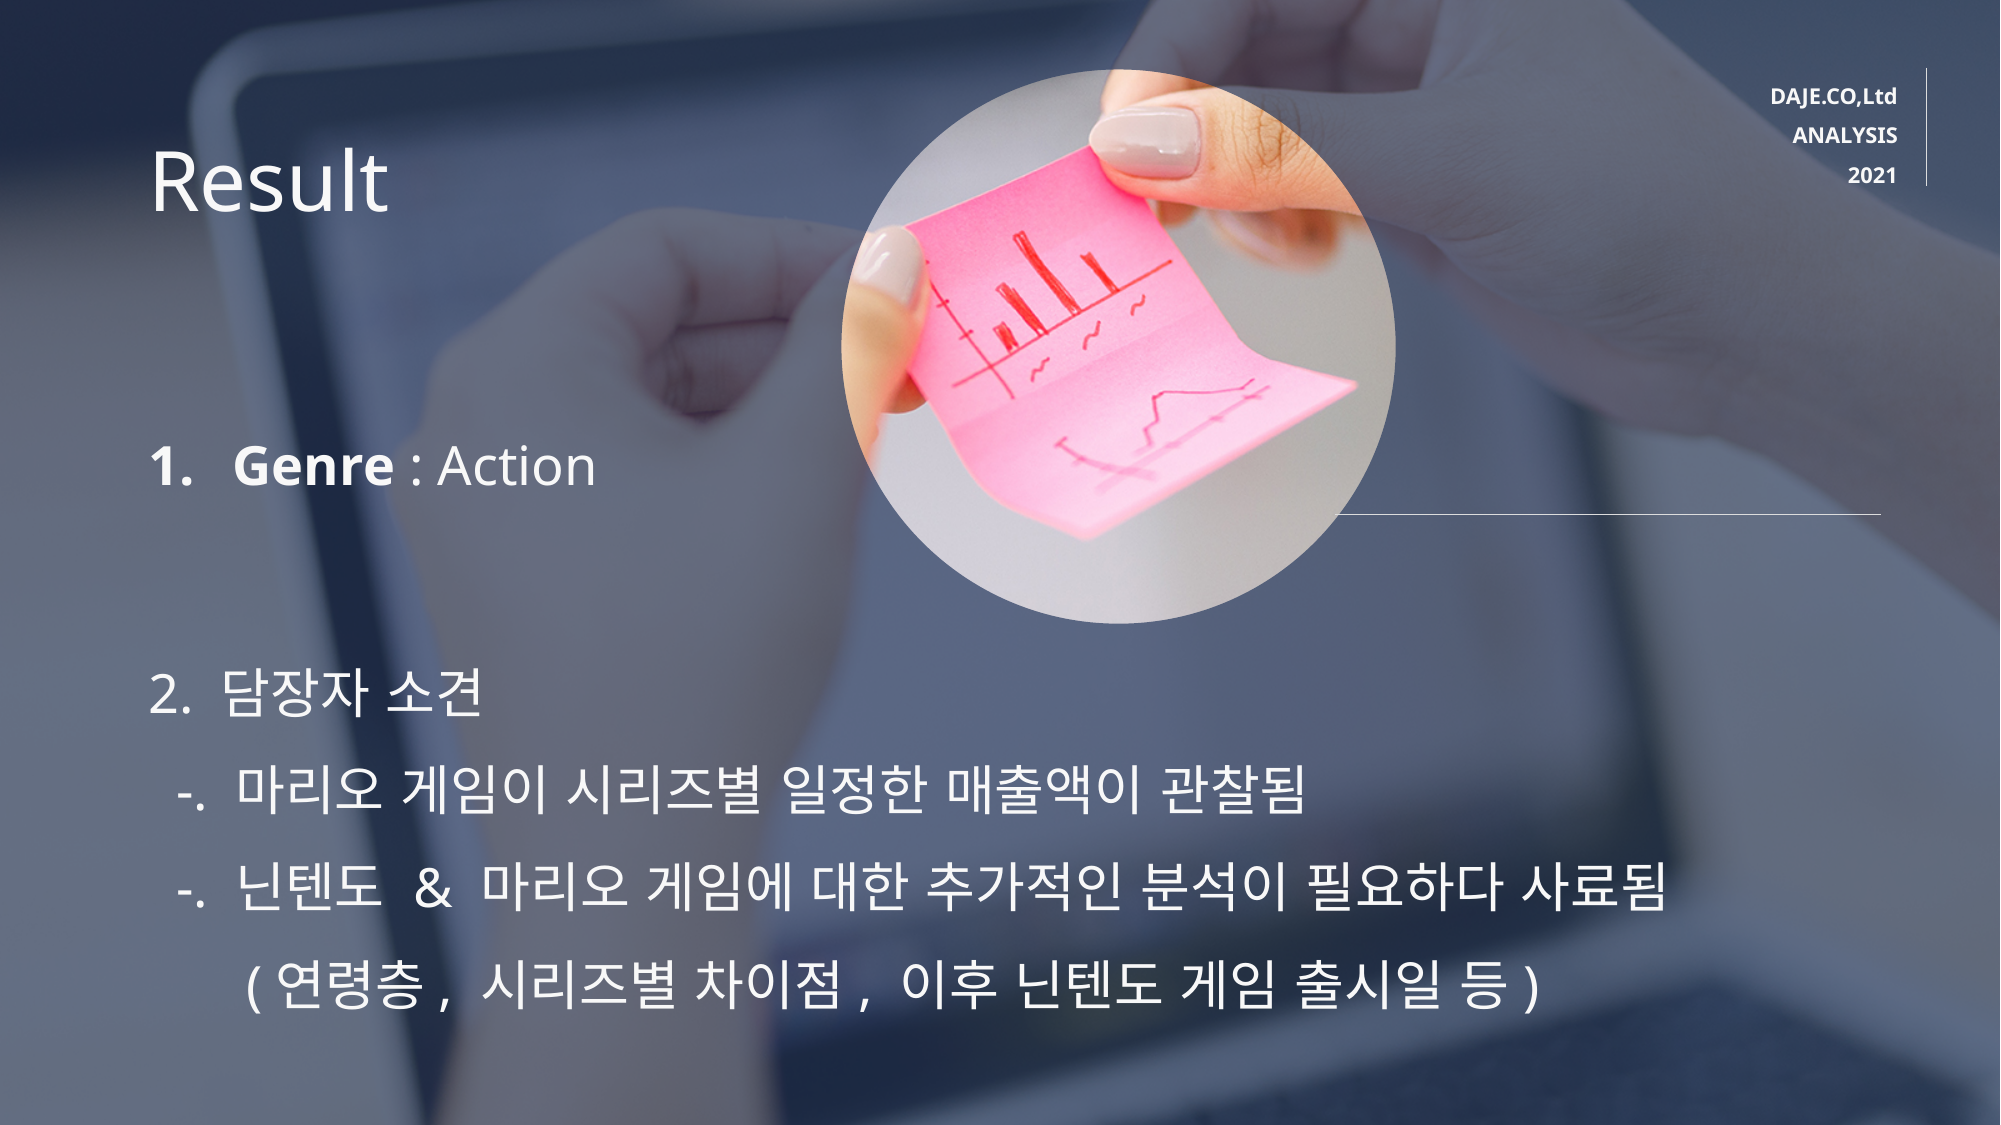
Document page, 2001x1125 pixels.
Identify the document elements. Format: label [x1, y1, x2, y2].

picture [0, 0, 2000, 1125]
text_box [1568, 62, 1927, 194]
